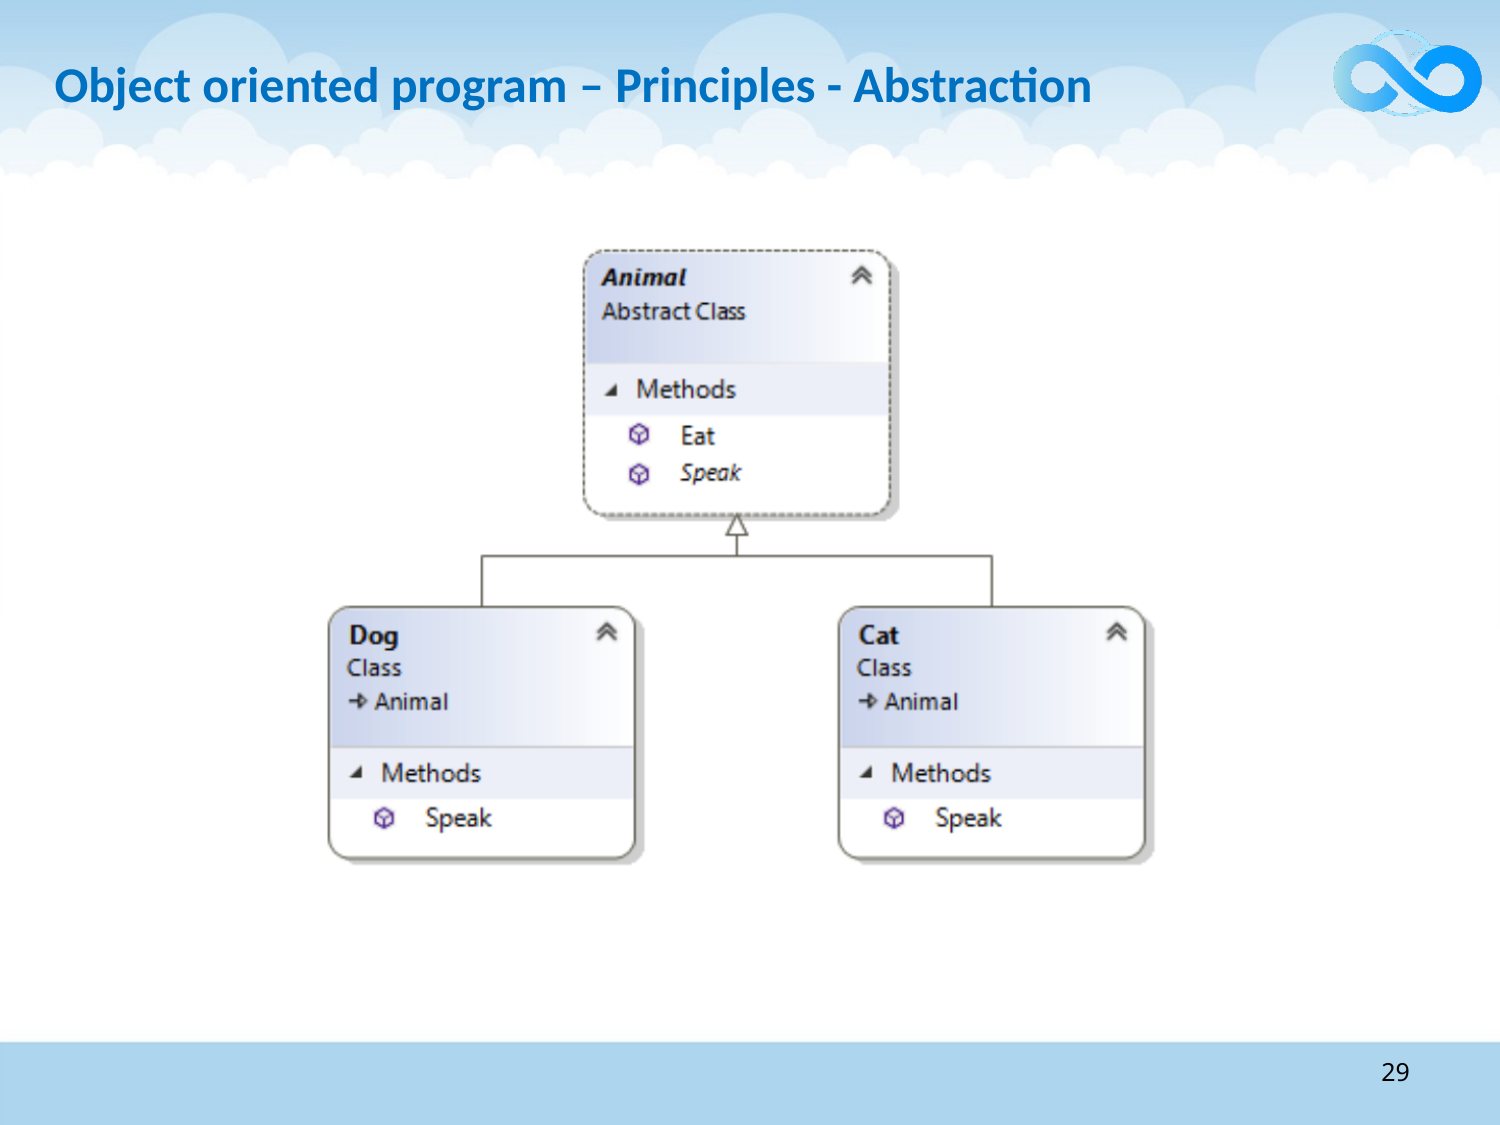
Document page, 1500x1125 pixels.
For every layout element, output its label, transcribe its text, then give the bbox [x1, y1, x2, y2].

picture [0, 0, 1500, 1125]
title Object oriented program – Principles - Abstraction [39, 28, 1464, 144]
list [251, 178, 1249, 946]
slide_number 29 [1074, 1048, 1425, 1110]
